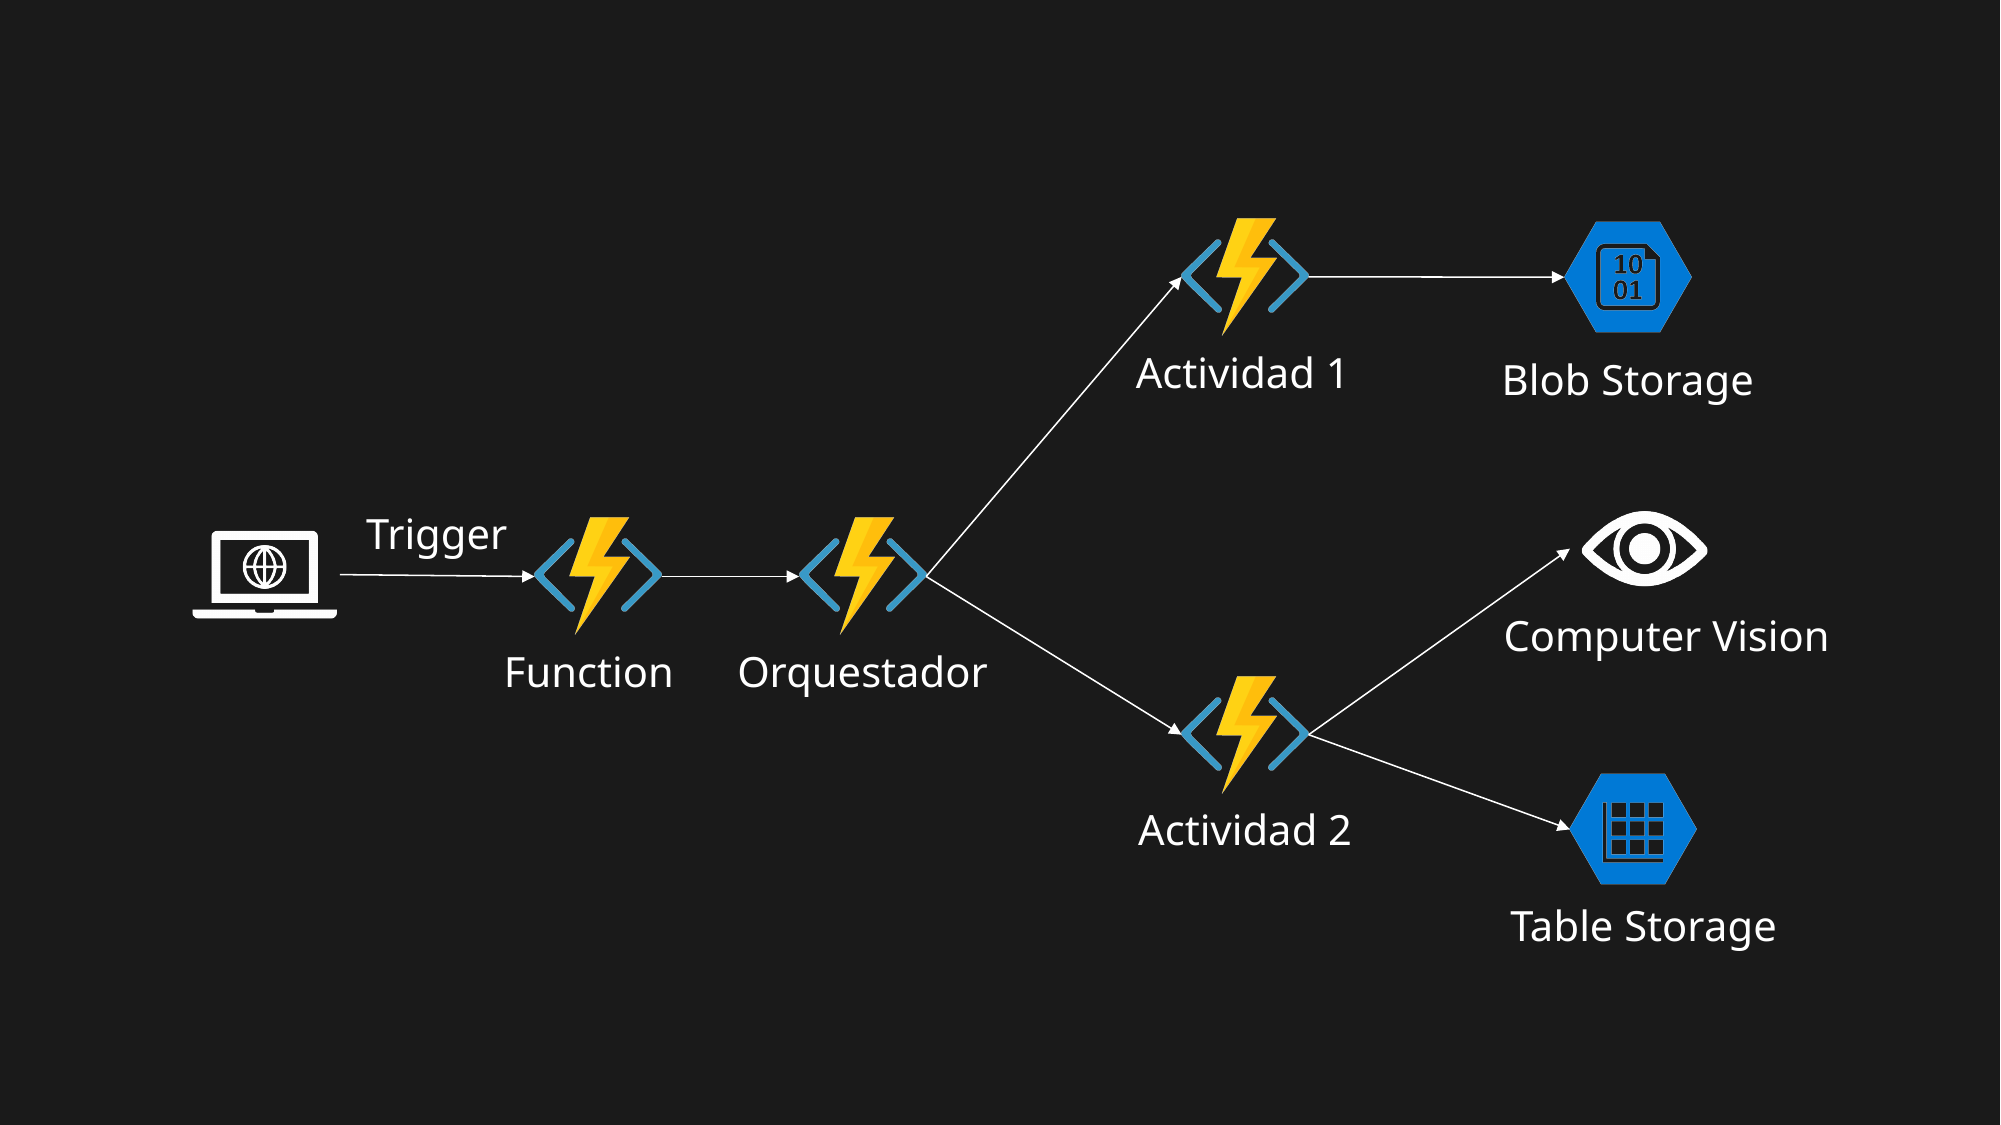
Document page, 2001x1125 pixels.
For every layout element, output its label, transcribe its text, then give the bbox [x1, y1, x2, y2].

picture [189, 499, 341, 650]
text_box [1308, 548, 1571, 734]
picture [1181, 670, 1308, 799]
text_box Table Storage [1510, 899, 1777, 950]
text_box Trigger [366, 507, 508, 558]
picture [1569, 765, 1698, 894]
picture [1181, 212, 1309, 341]
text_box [925, 276, 1182, 576]
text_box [925, 576, 1182, 735]
text_box Actividad 2 [1138, 804, 1353, 855]
text_box Computer Vision [1571, 610, 1830, 661]
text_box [1308, 734, 1571, 830]
text_box Actividad 1 [1182, 346, 1351, 397]
picture [1563, 213, 1692, 341]
picture [534, 512, 662, 641]
text_box Function [504, 645, 674, 696]
text_box Blob Storage [1501, 353, 1754, 404]
text_box Orquestador [737, 645, 925, 696]
picture [1569, 473, 1721, 624]
picture [798, 512, 925, 641]
